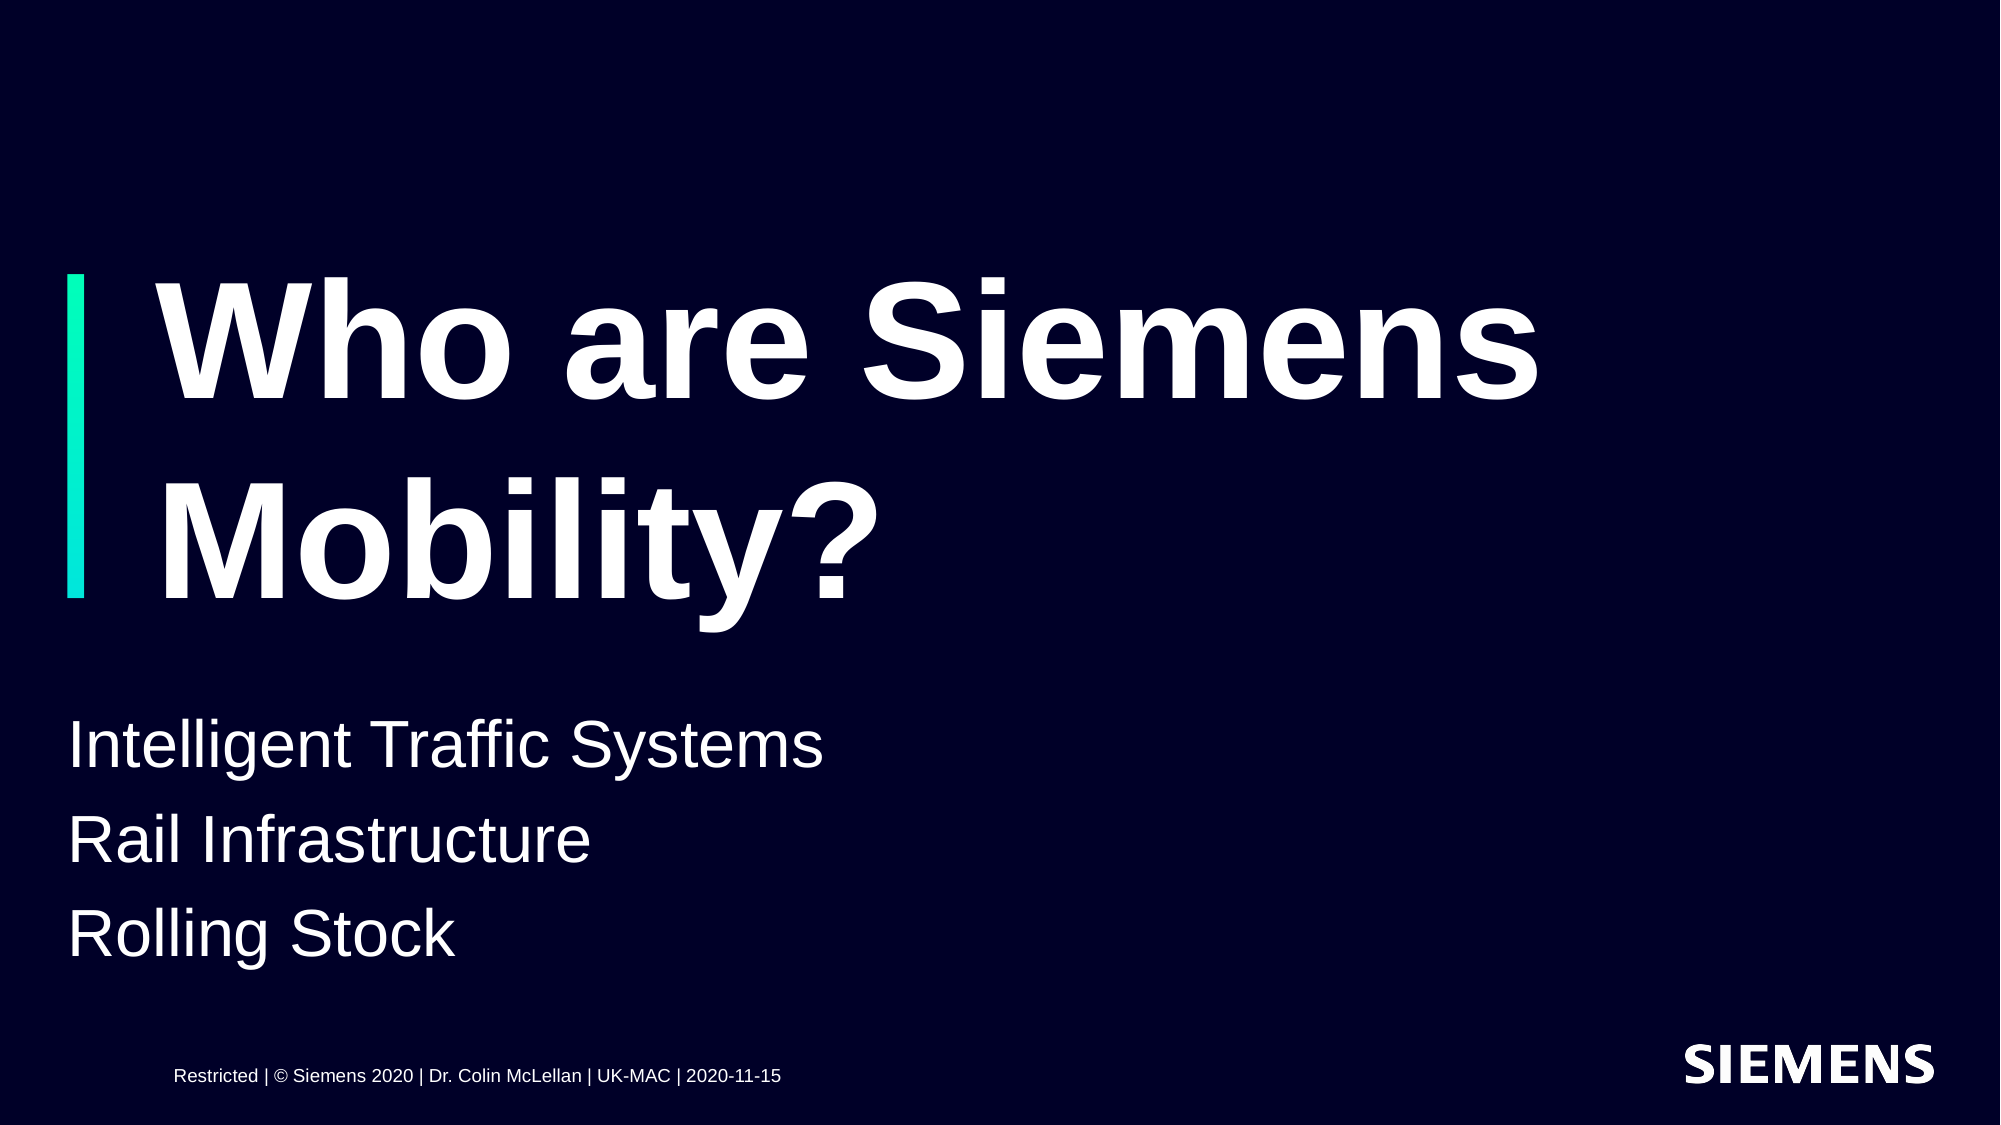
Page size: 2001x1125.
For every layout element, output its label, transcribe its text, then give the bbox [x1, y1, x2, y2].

picture [1685, 1044, 1934, 1084]
title Who are Siemens Mobility? [67, 232, 1934, 636]
subtitle Intelligent Traffic Systems Rail Infrastructure Rolling Stock [67, 635, 1592, 953]
footer Restricted | © Siemens 2020 | Dr. Colin McLellan | UK-MAC | 2020-11-15 [173, 1035, 1592, 1125]
